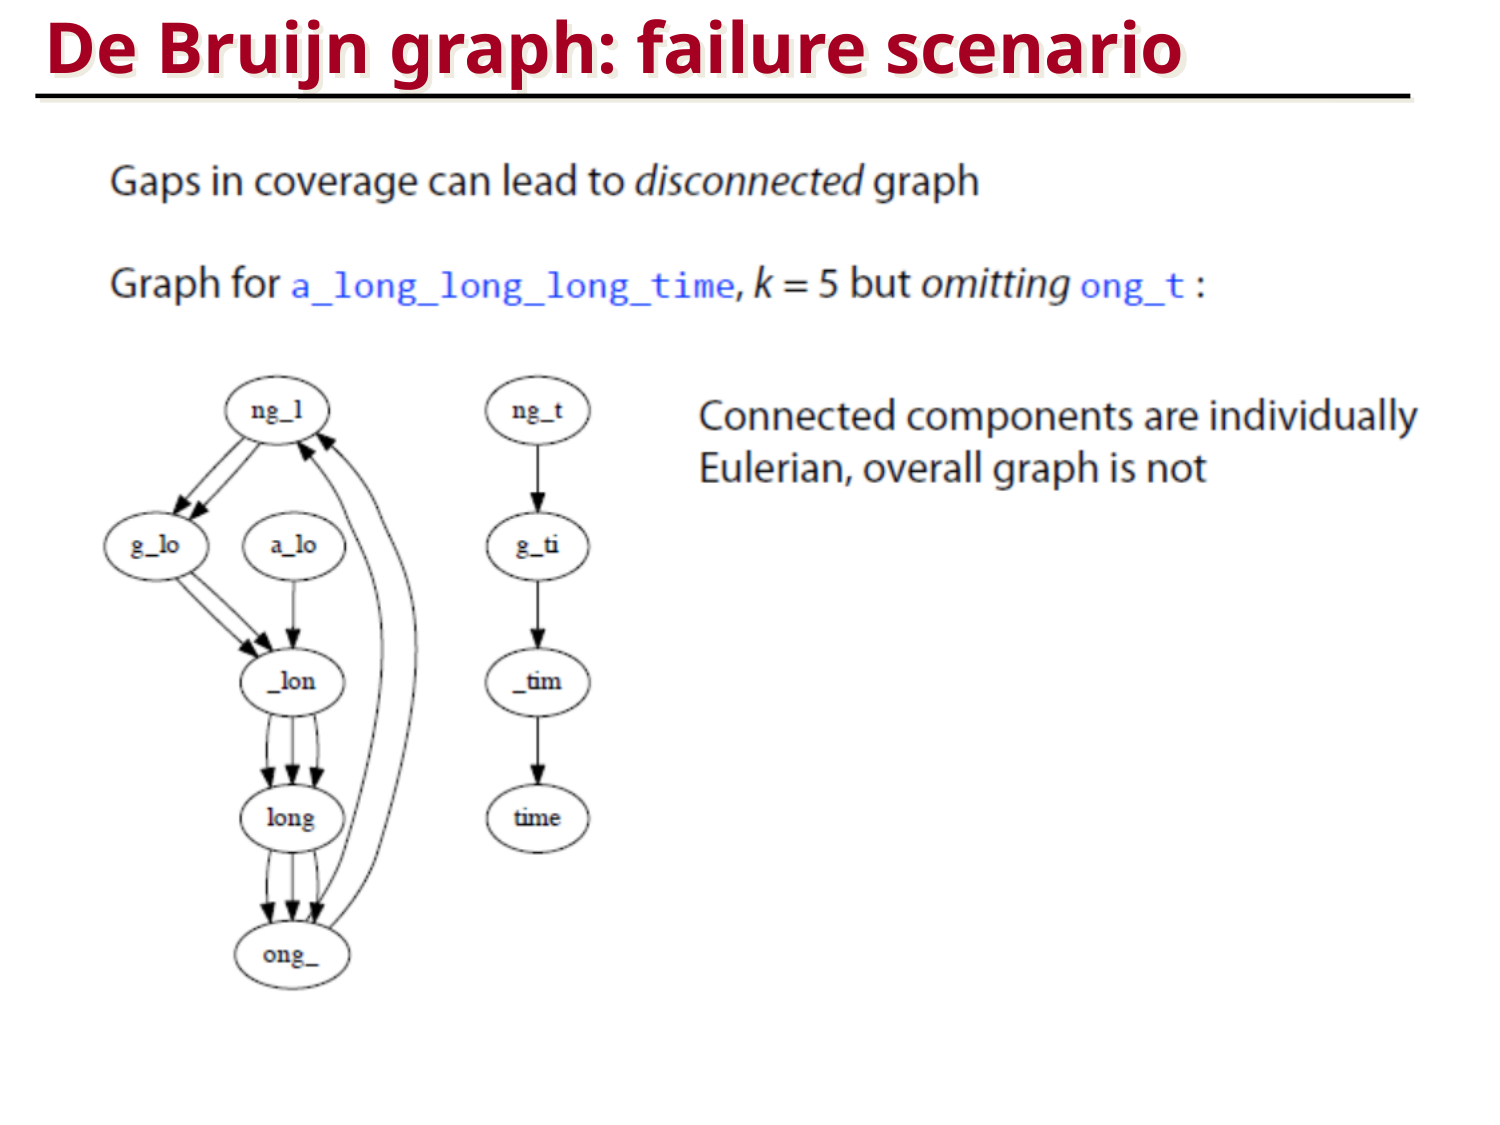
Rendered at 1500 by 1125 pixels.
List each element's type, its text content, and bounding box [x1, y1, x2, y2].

picture [76, 142, 1430, 1034]
text_box De Bruijn graph: failure scenario [29, 0, 1305, 96]
